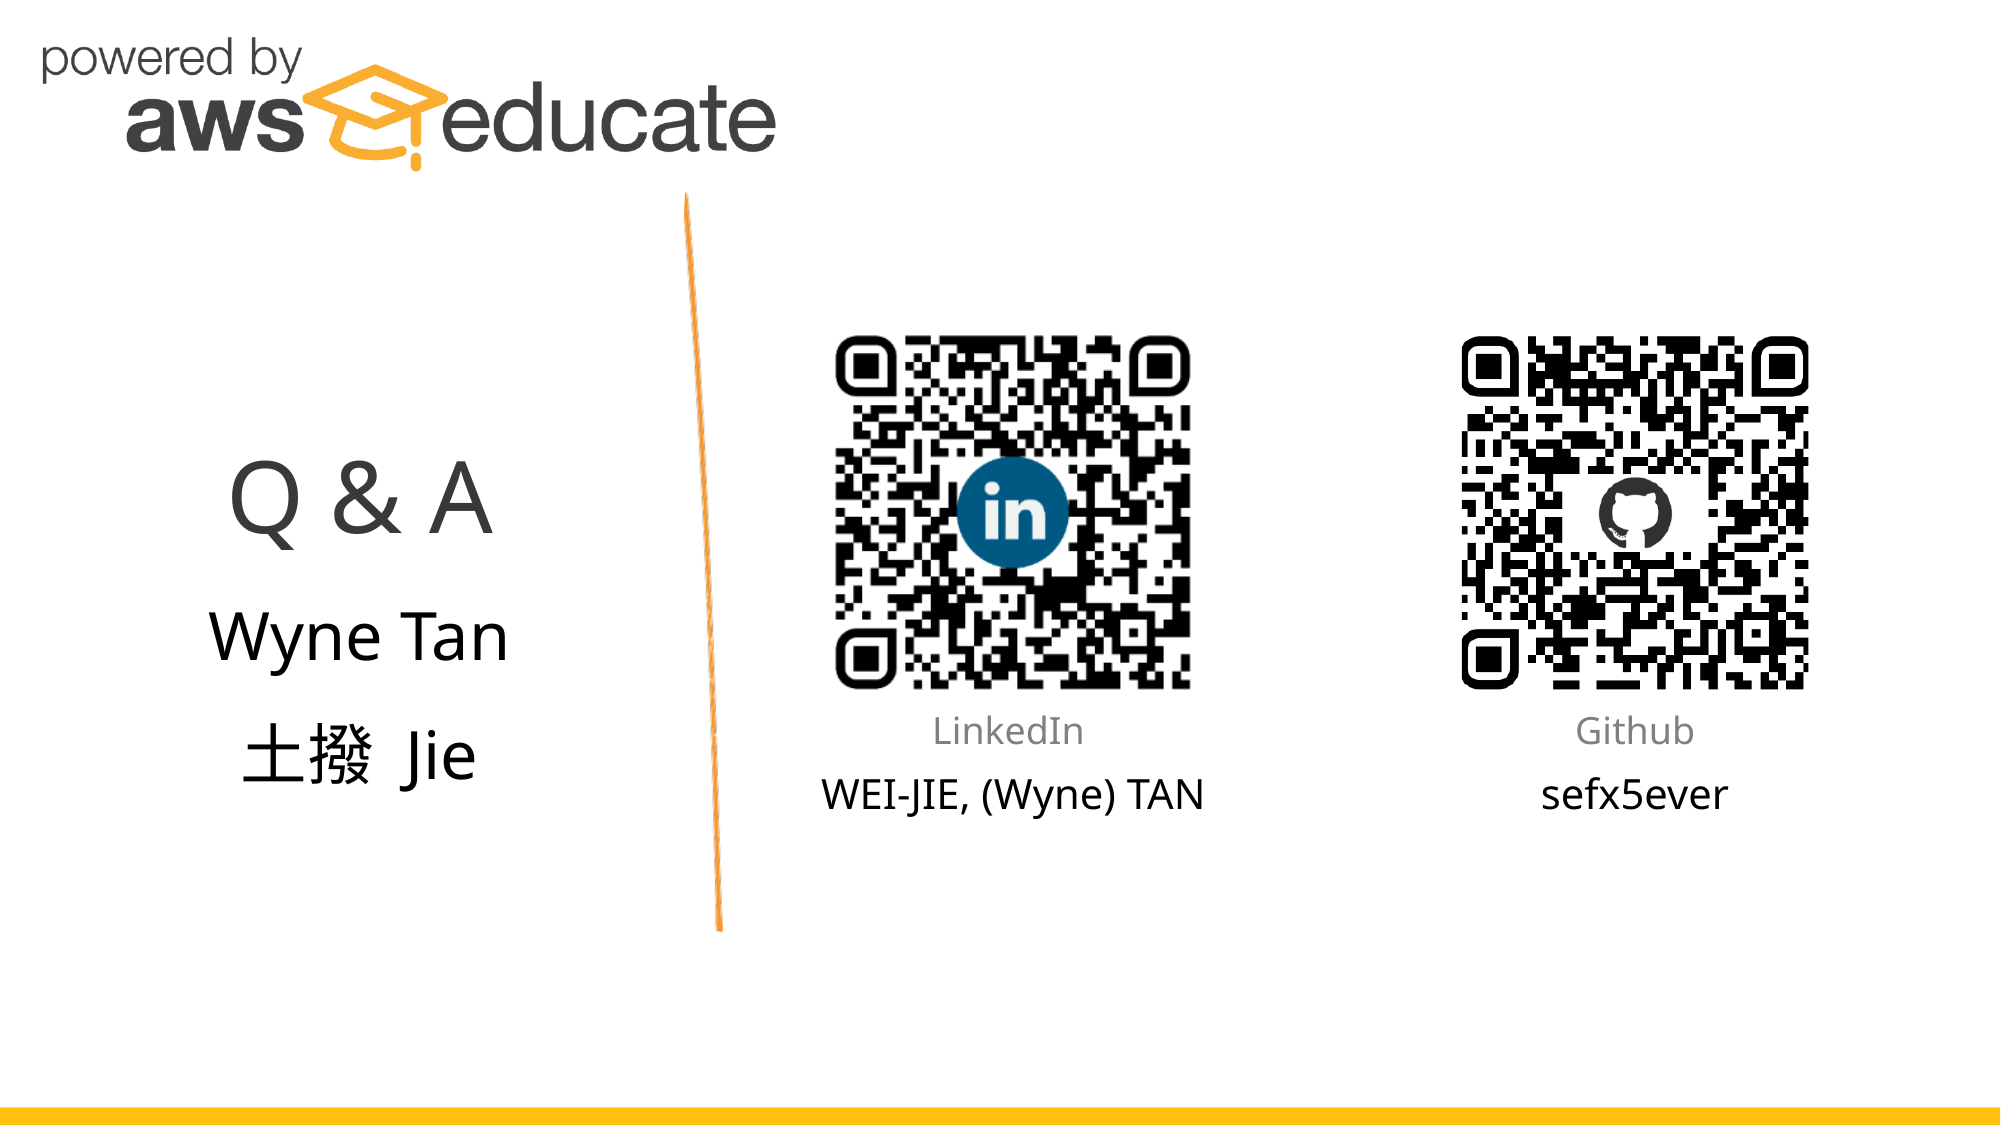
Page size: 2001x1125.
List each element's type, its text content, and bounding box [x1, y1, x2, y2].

text_box LinkedIn WEI-JIE, (Wyne) TAN [584, 704, 1443, 1068]
picture [19, 17, 797, 188]
text_box Github sefx5ever [1443, 704, 2000, 1068]
title Q & A Wyne Tan 土撥 Jie [102, 231, 617, 936]
picture [1461, 319, 1809, 706]
picture [819, 319, 1207, 706]
